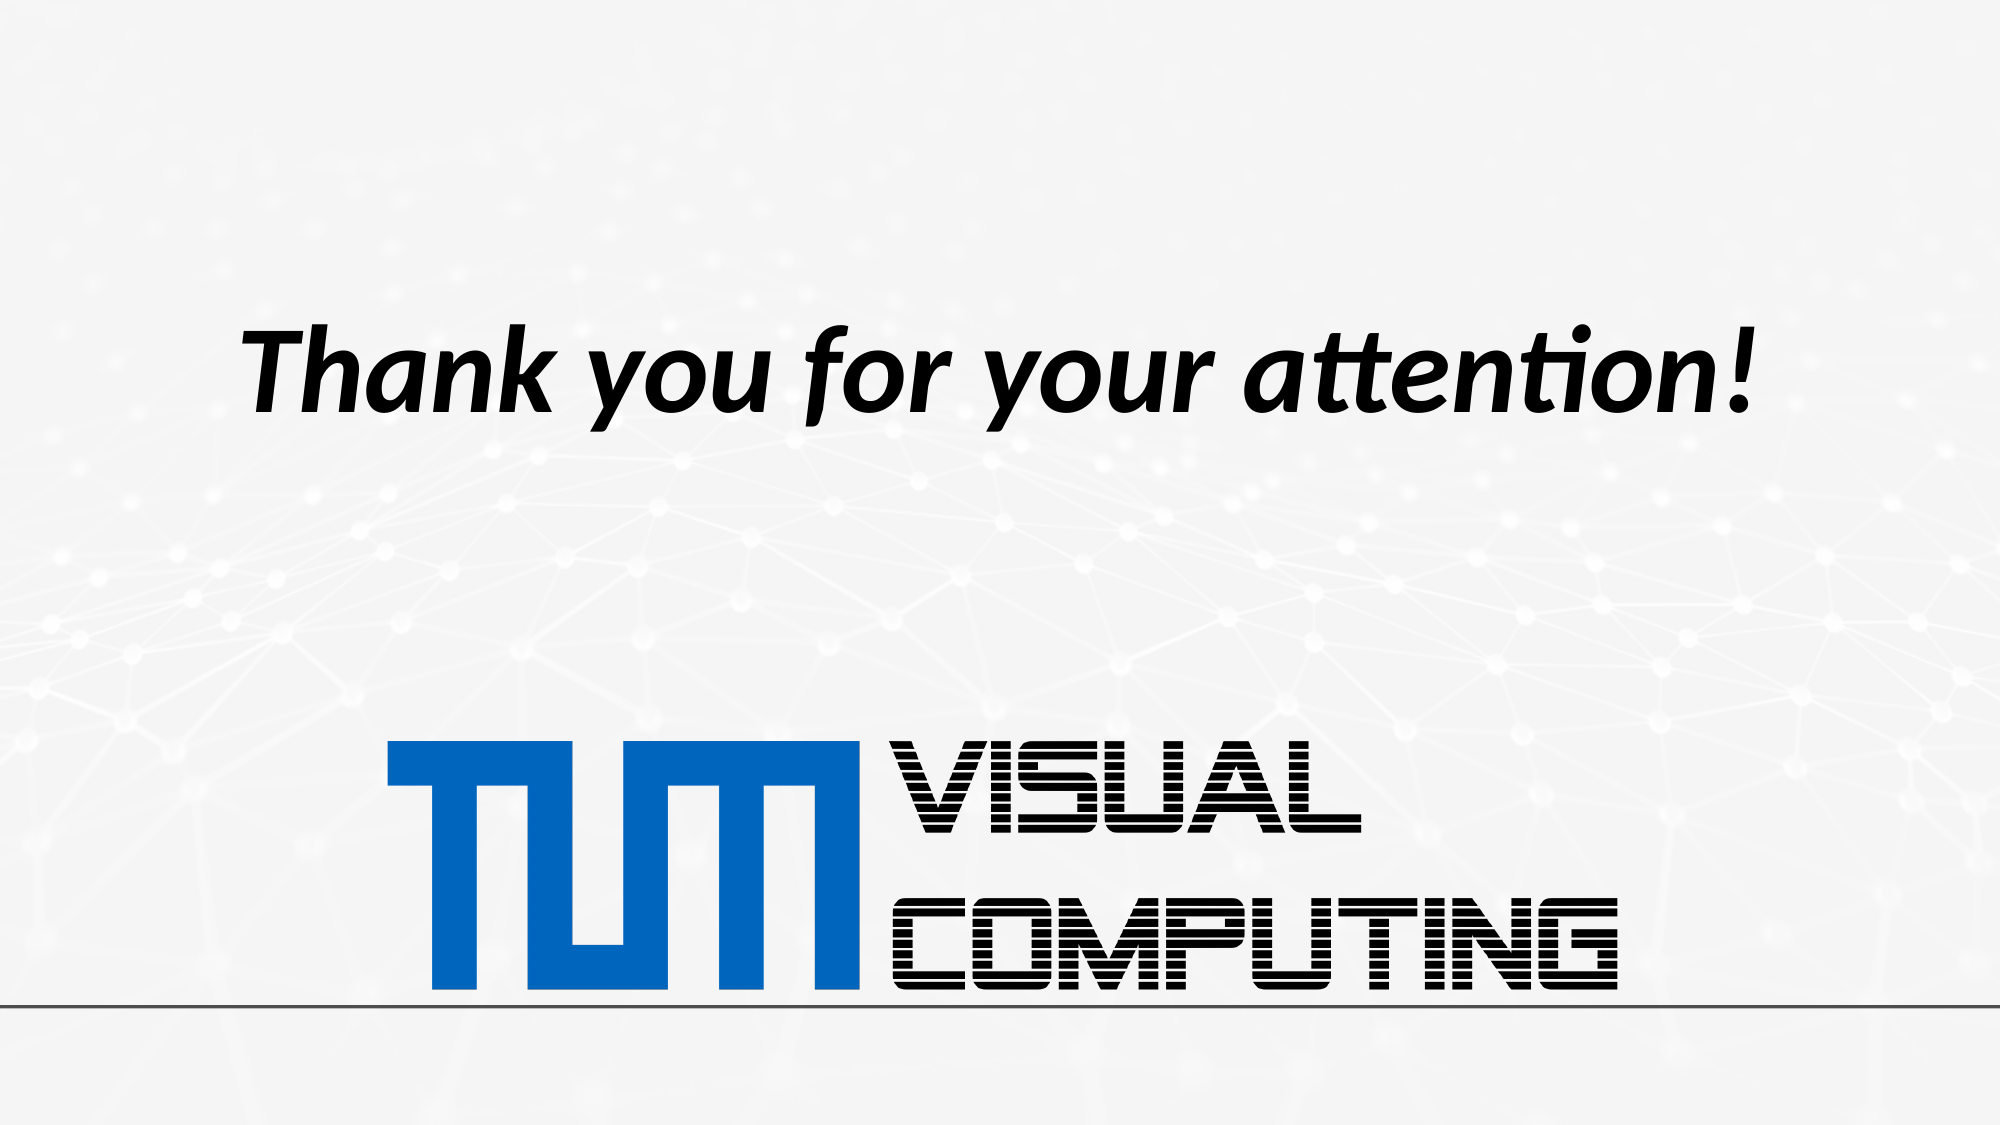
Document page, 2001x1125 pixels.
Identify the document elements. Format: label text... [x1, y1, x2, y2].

picture [387, 735, 1624, 999]
title Thank you for your attention! [150, 232, 1850, 494]
